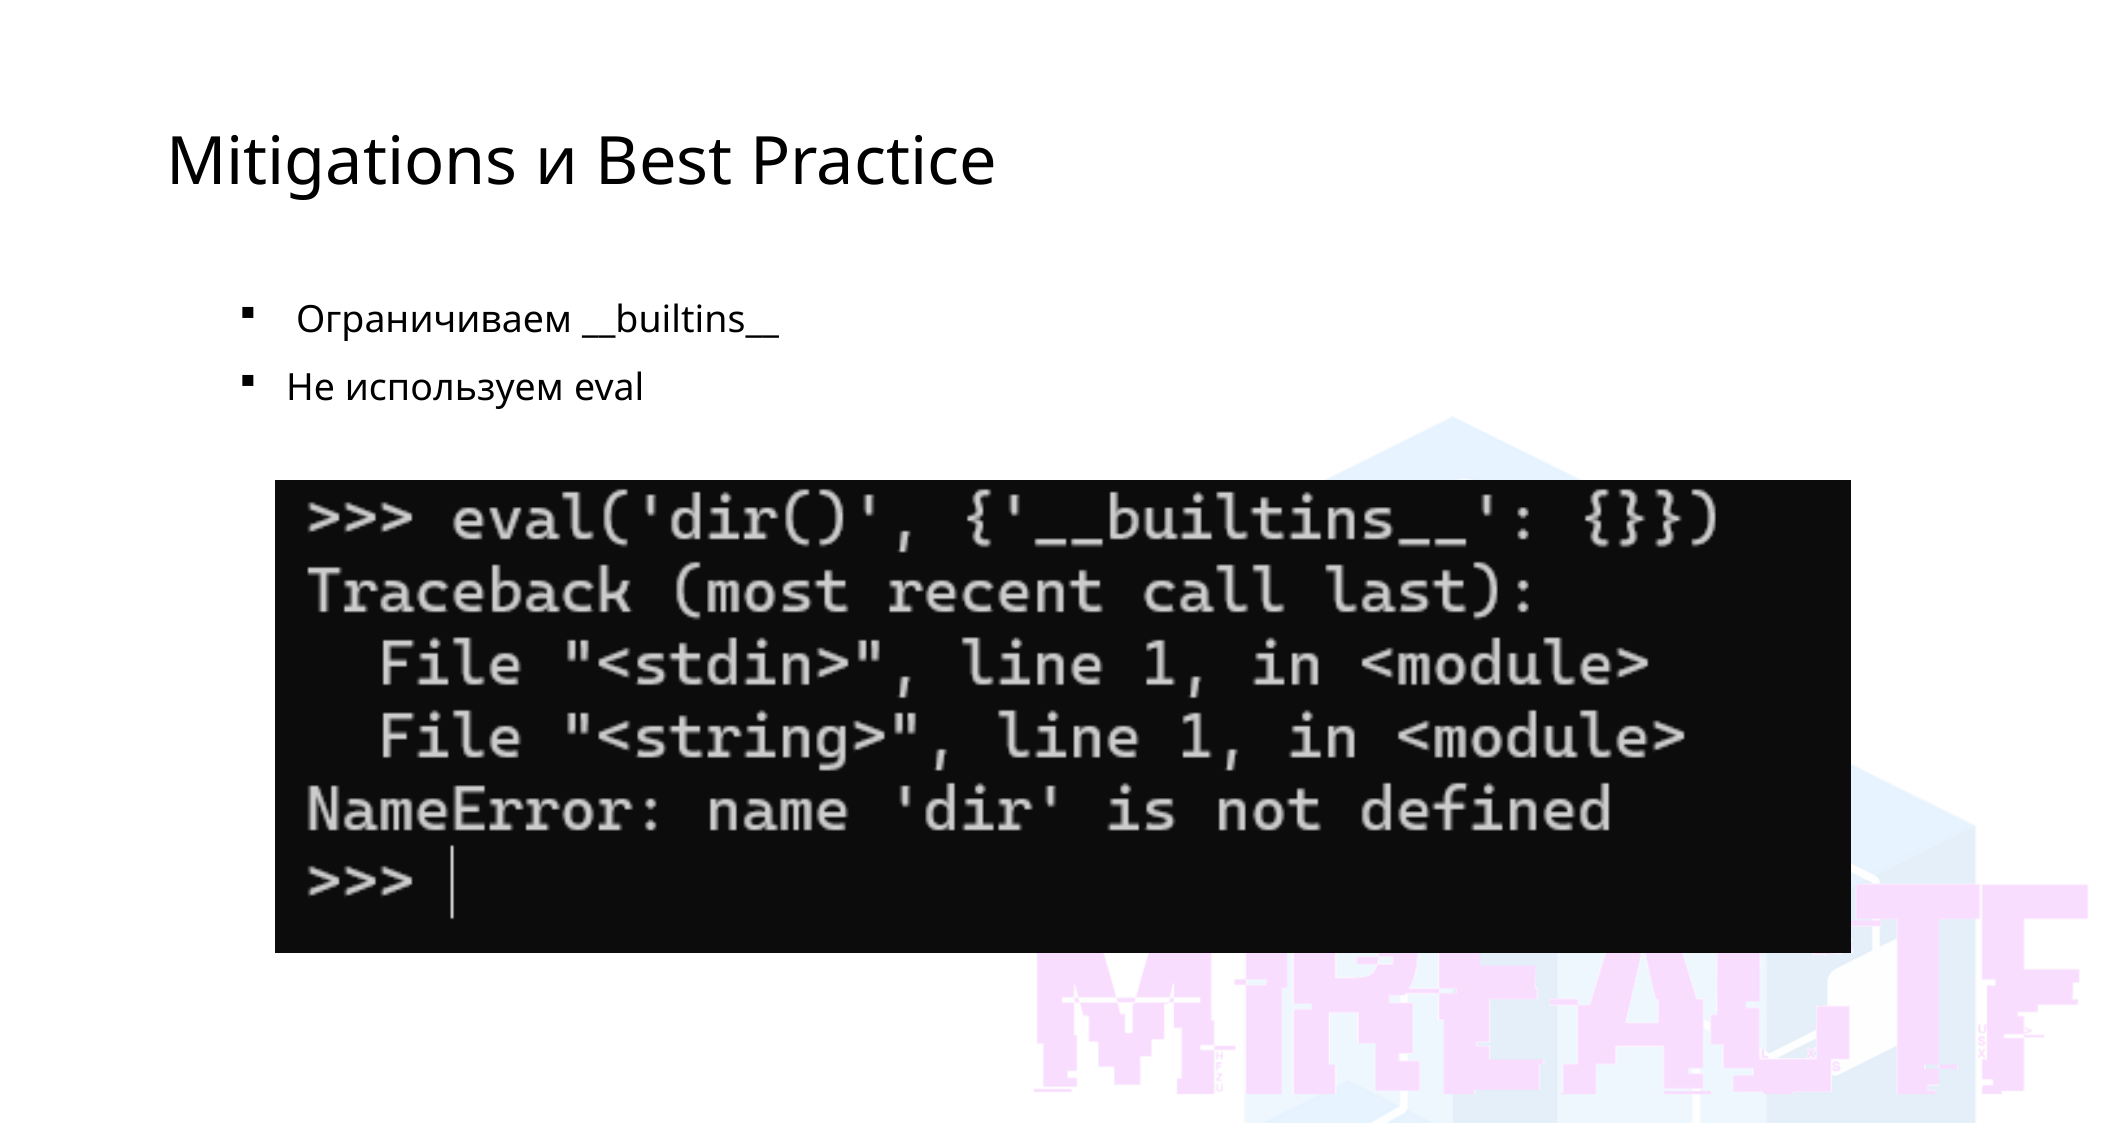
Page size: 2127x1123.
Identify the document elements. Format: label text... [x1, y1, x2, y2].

text_box Mitigations и Best Practice [151, 110, 1934, 206]
text_box Ограничиваем __builtins__ Не используем eval [224, 265, 795, 416]
text_box Введение в базовый криптоанализ [260, 89, 2044, 195]
text_box [187, 122, 1970, 219]
text_box [986, 415, 2126, 1123]
picture [275, 480, 1851, 953]
